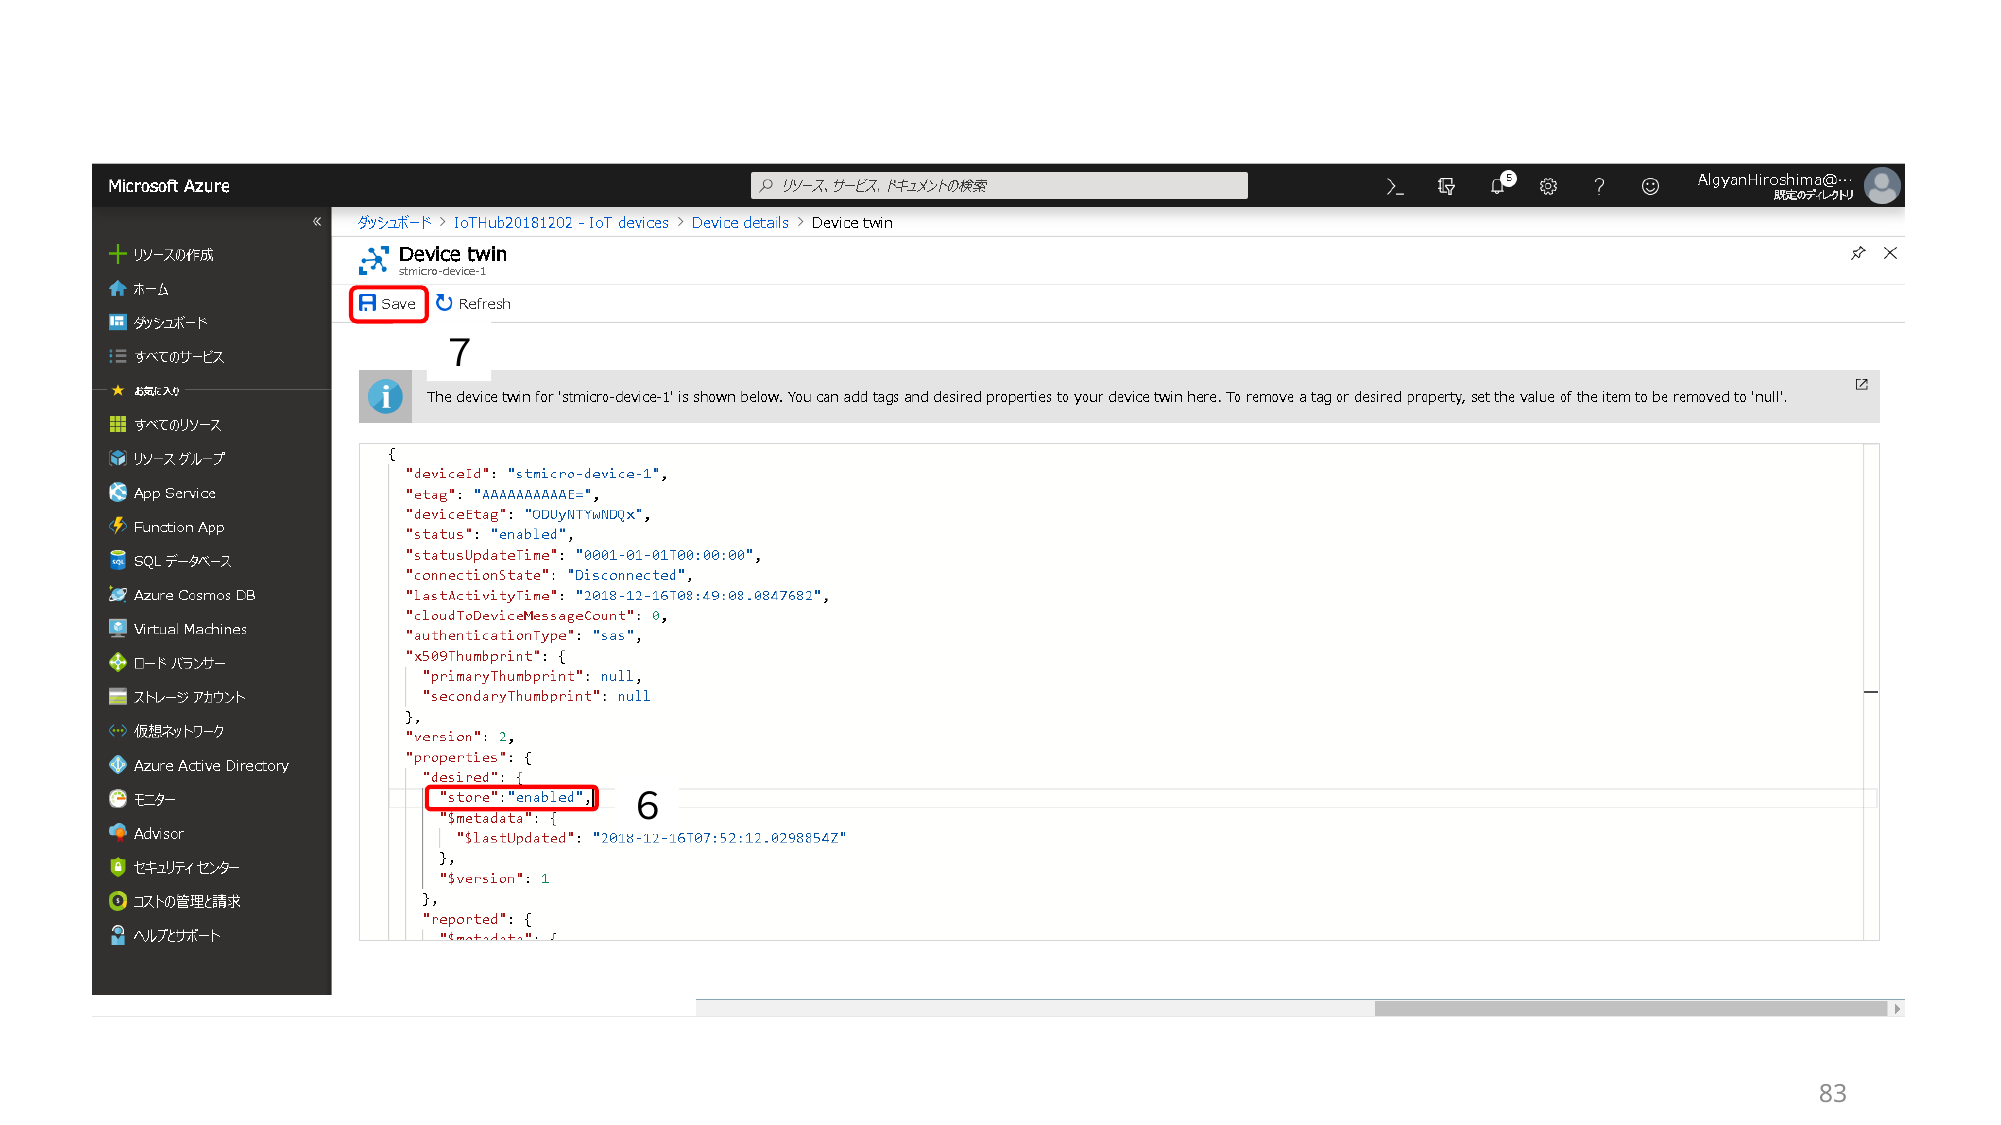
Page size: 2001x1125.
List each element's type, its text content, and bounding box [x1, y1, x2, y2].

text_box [426, 774, 680, 835]
picture [92, 162, 1905, 1017]
slide_number 83 [1412, 1064, 1863, 1125]
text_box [351, 287, 492, 383]
